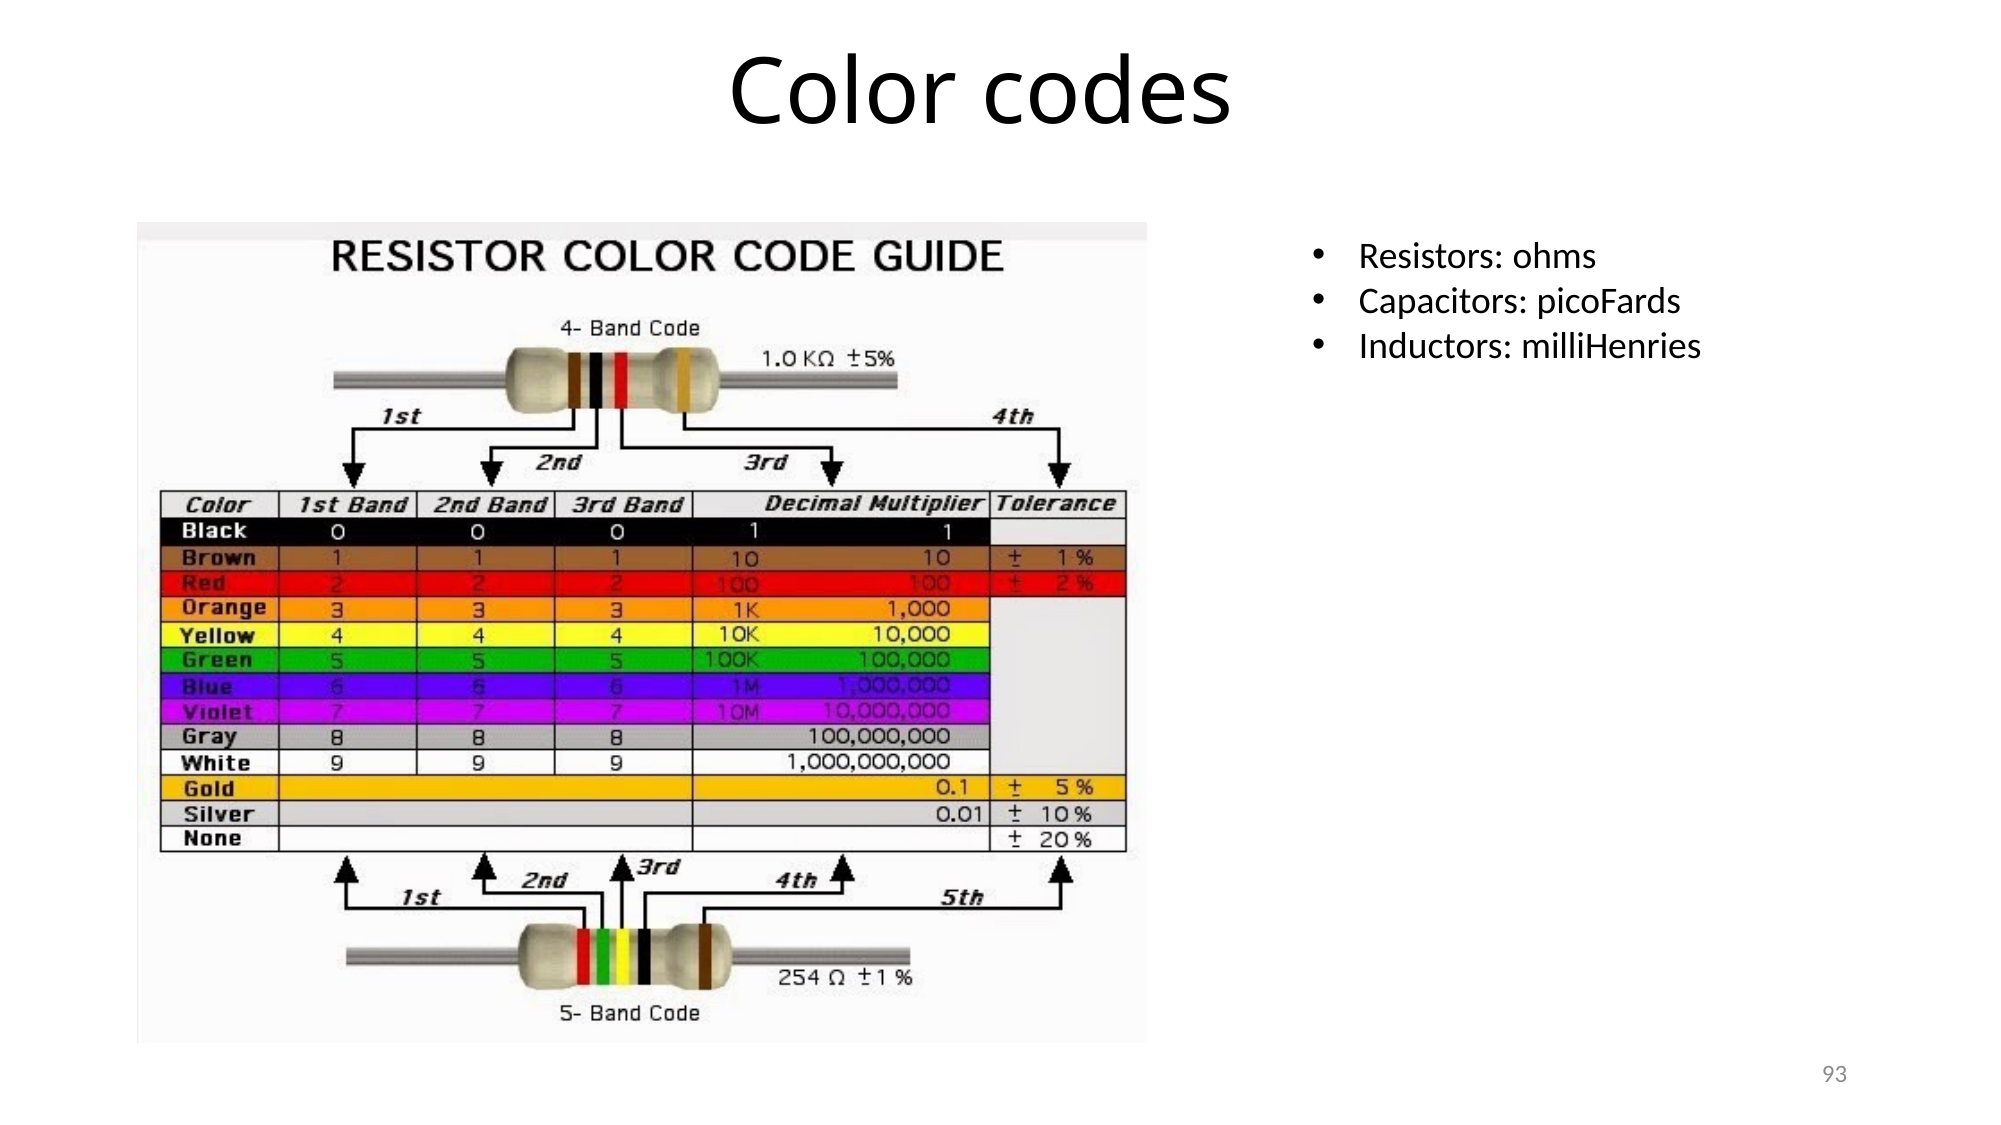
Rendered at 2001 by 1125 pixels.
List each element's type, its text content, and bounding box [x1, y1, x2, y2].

title Color codes [117, 22, 1843, 165]
picture [137, 222, 1147, 1043]
slide_number 93 [1412, 1042, 1863, 1103]
text_box Resistors: ohms Capacitors: picoFards Inductors: milliHenries [1297, 223, 1902, 374]
